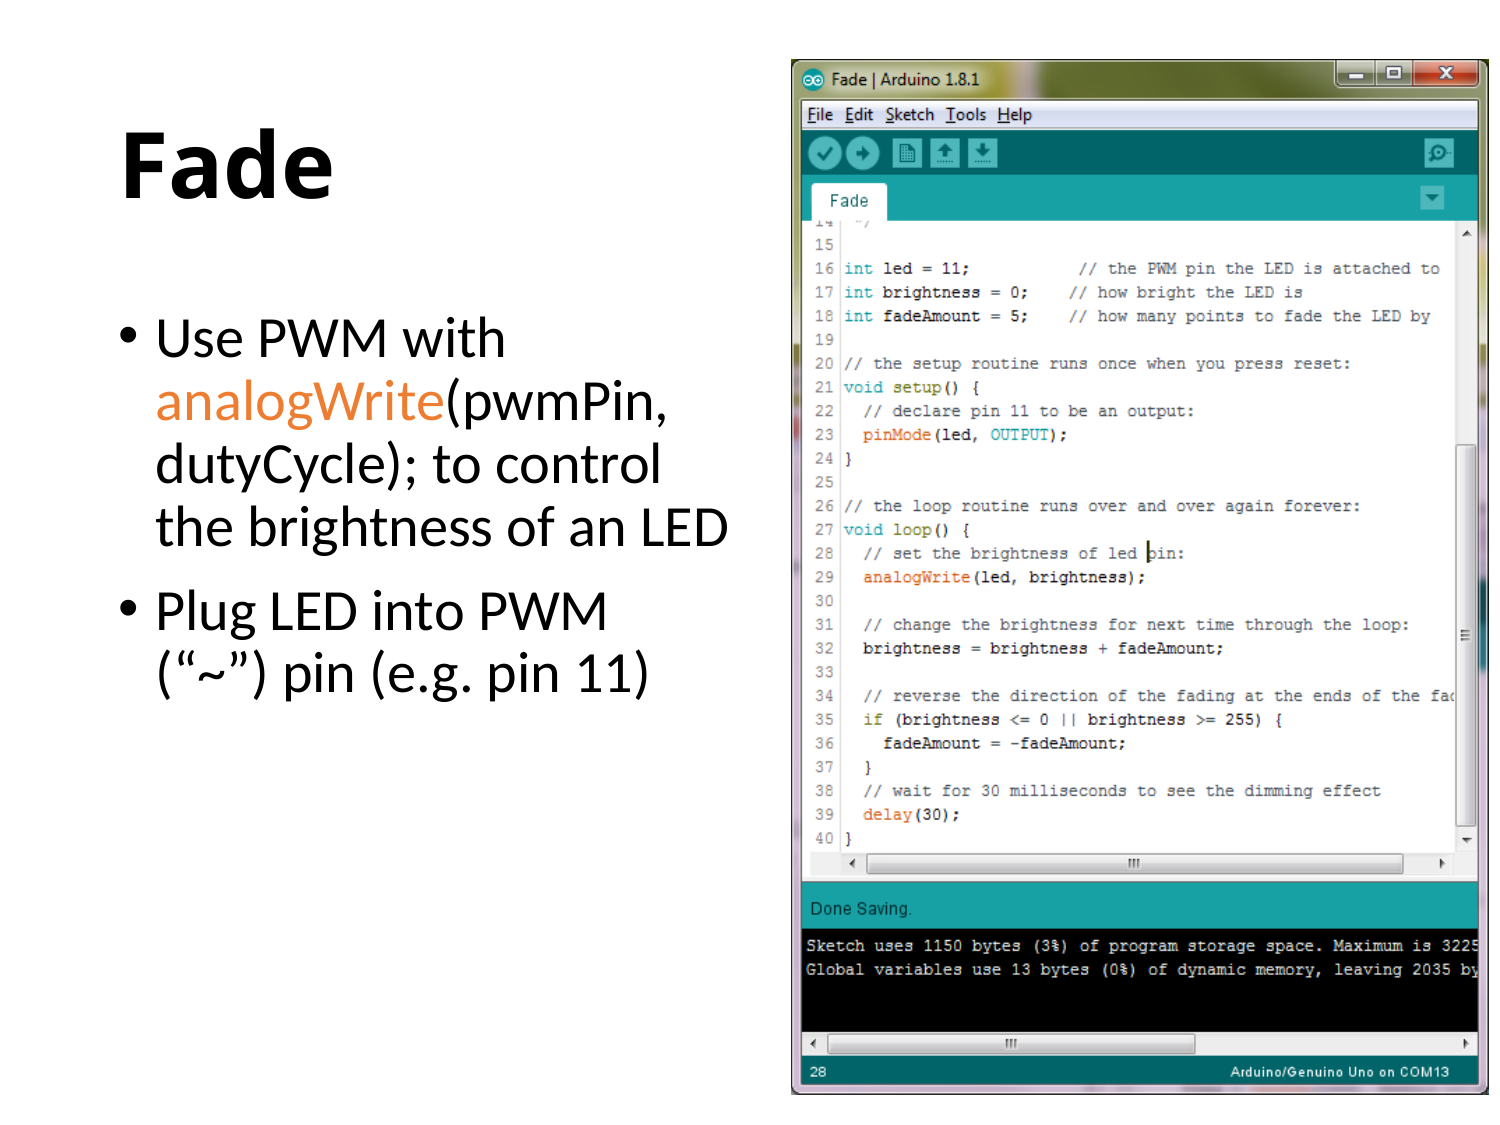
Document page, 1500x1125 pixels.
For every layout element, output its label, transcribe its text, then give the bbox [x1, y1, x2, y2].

title Fade [103, 59, 791, 278]
list Use PWM with analogWrite(pwmPin, dutyCycle); to control the brightness of an LED Plug LED into PWM (“~”) pin (e.g. pin 11) [103, 299, 747, 1014]
picture [791, 59, 1489, 1095]
